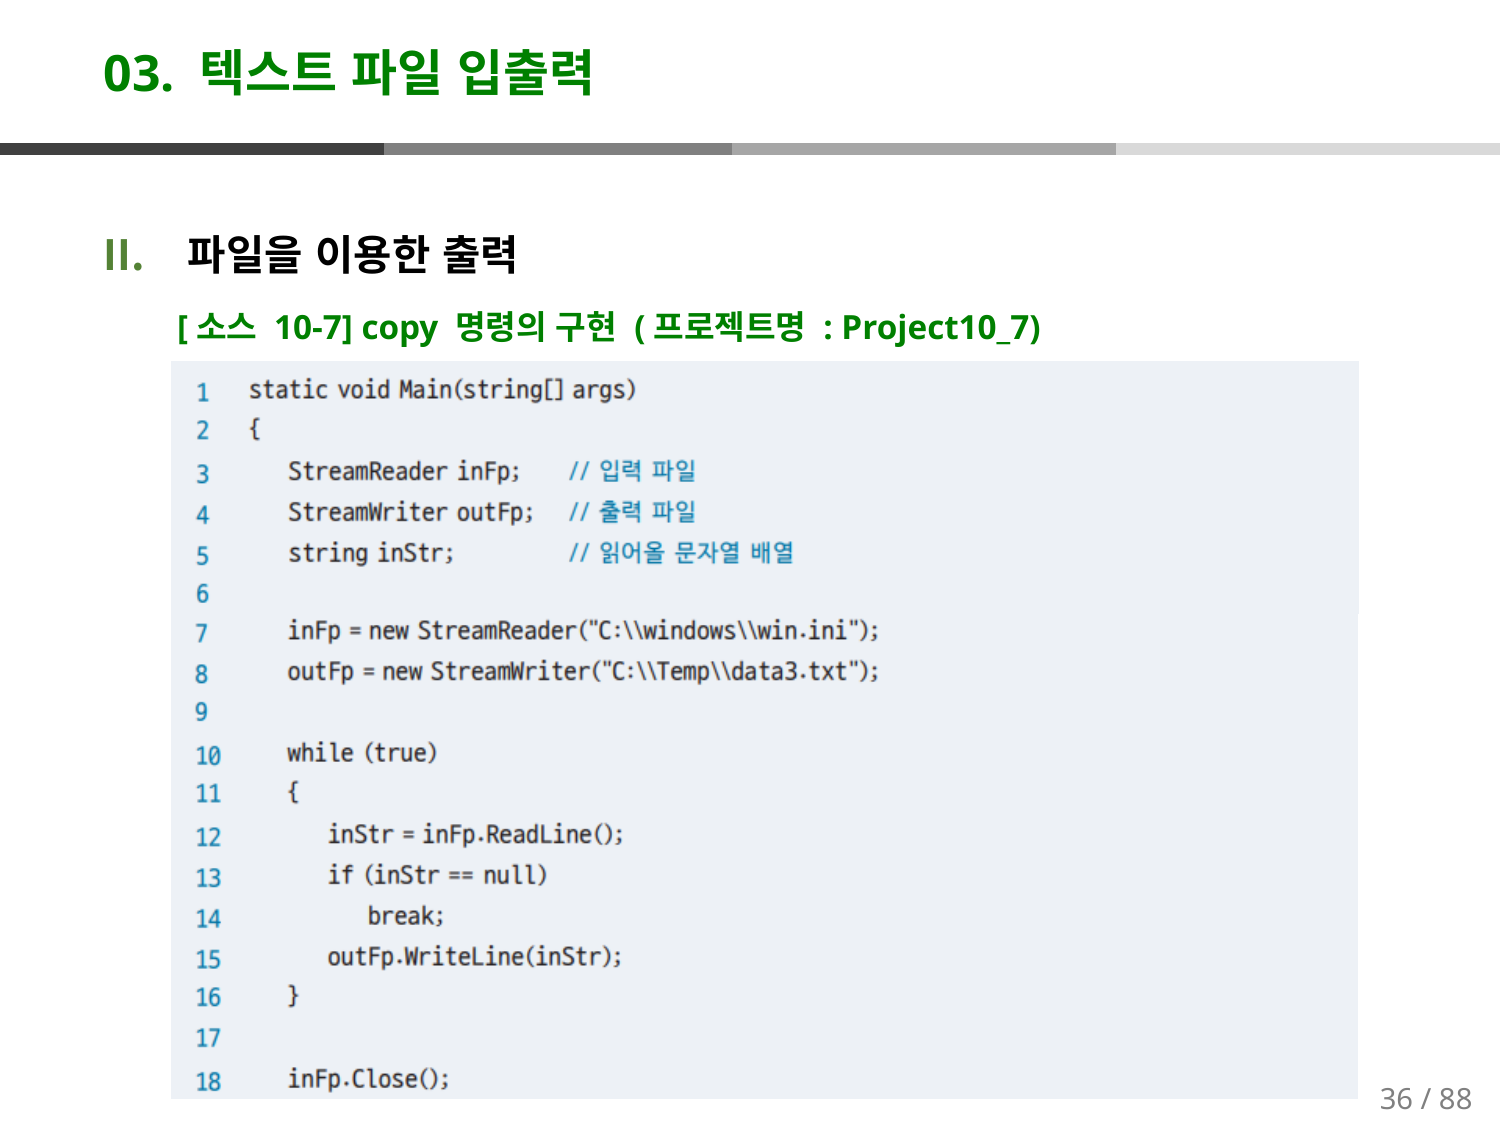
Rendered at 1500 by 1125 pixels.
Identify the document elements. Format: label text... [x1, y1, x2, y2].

picture [171, 361, 1359, 1099]
list 파일을 이용한 출력 [소스 10-7] copy 명령의 구현 (프로젝트명 : Project10_7) [88, 196, 1424, 1125]
title 03. 텍스트 파일 입출력 [88, 30, 1400, 121]
